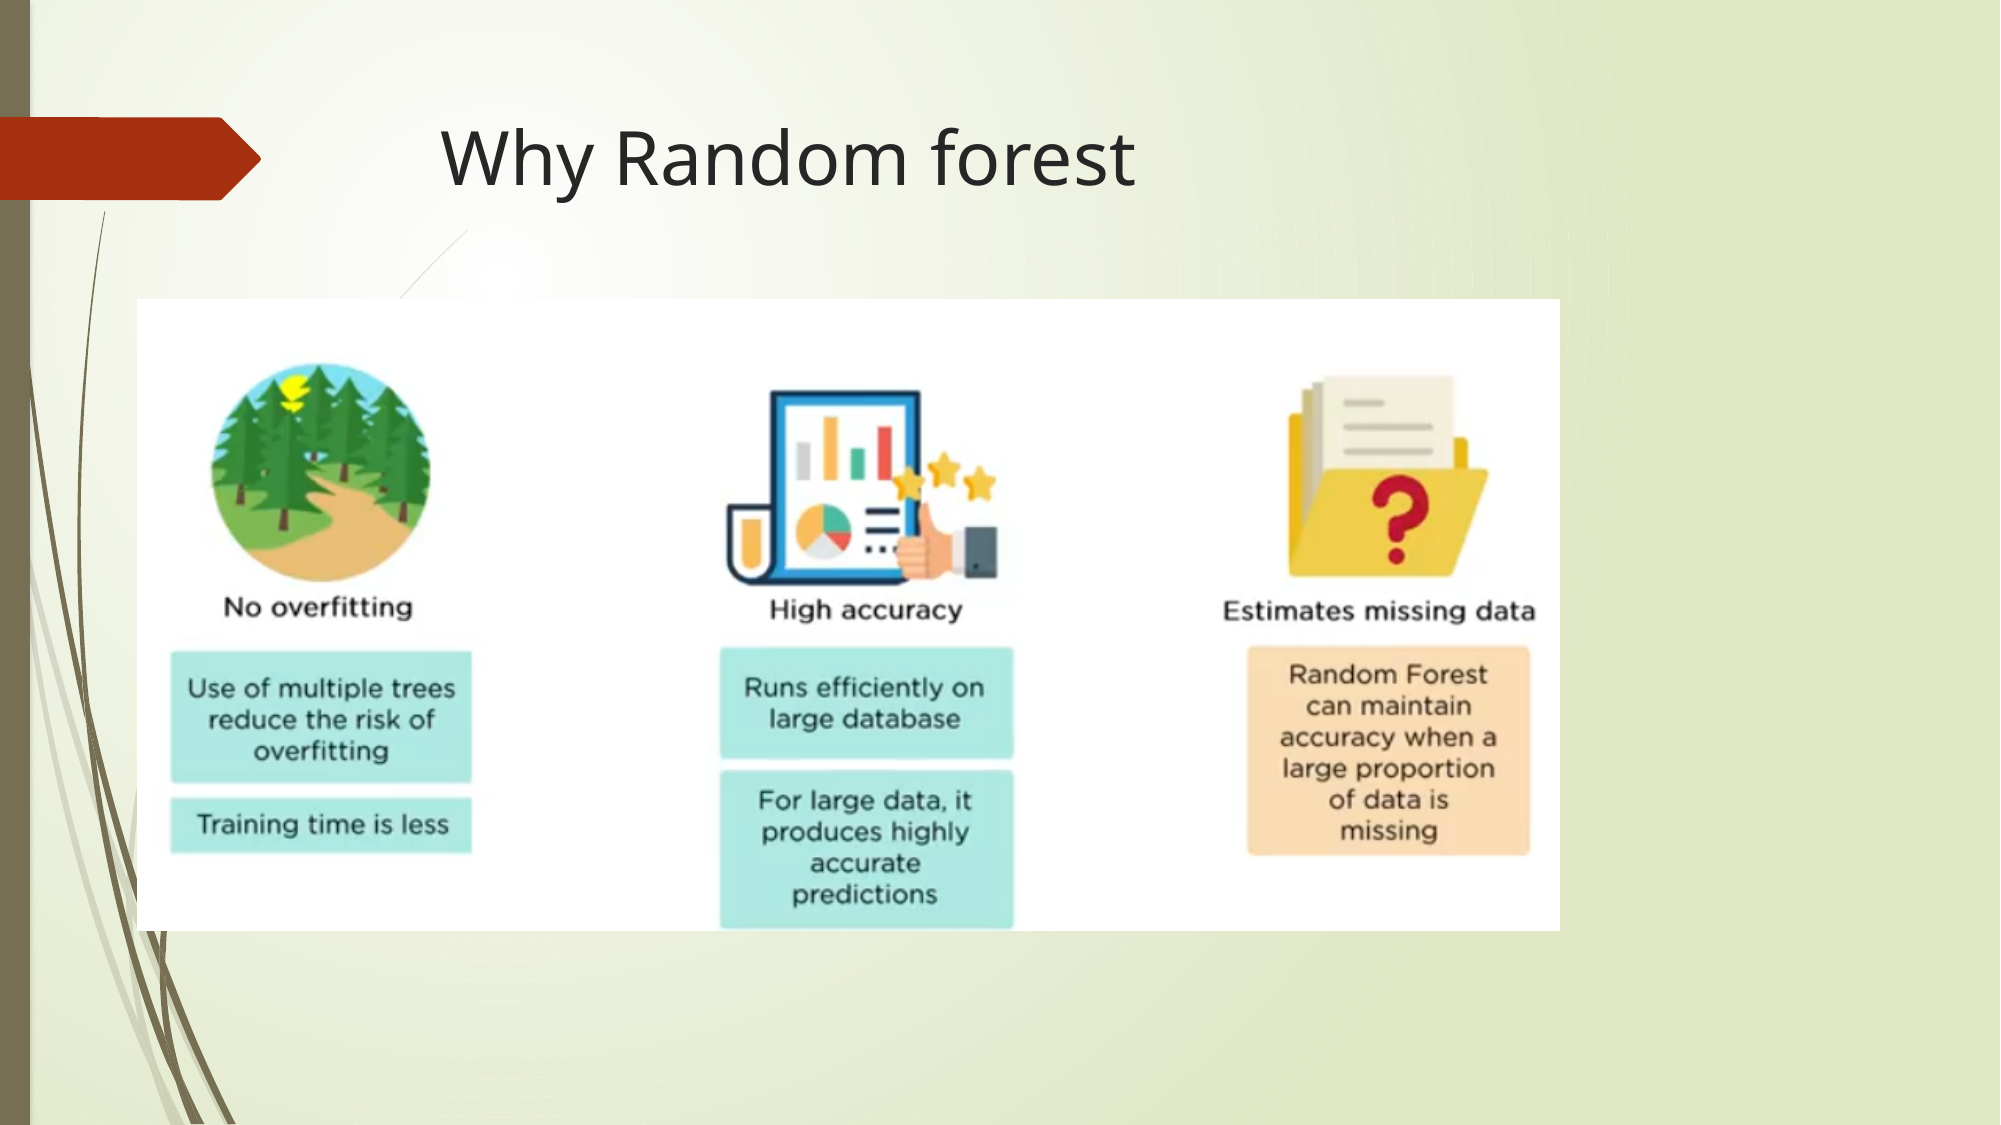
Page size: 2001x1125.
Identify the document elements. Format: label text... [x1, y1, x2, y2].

title Why Random forest [425, 102, 1888, 313]
picture [137, 299, 1560, 931]
